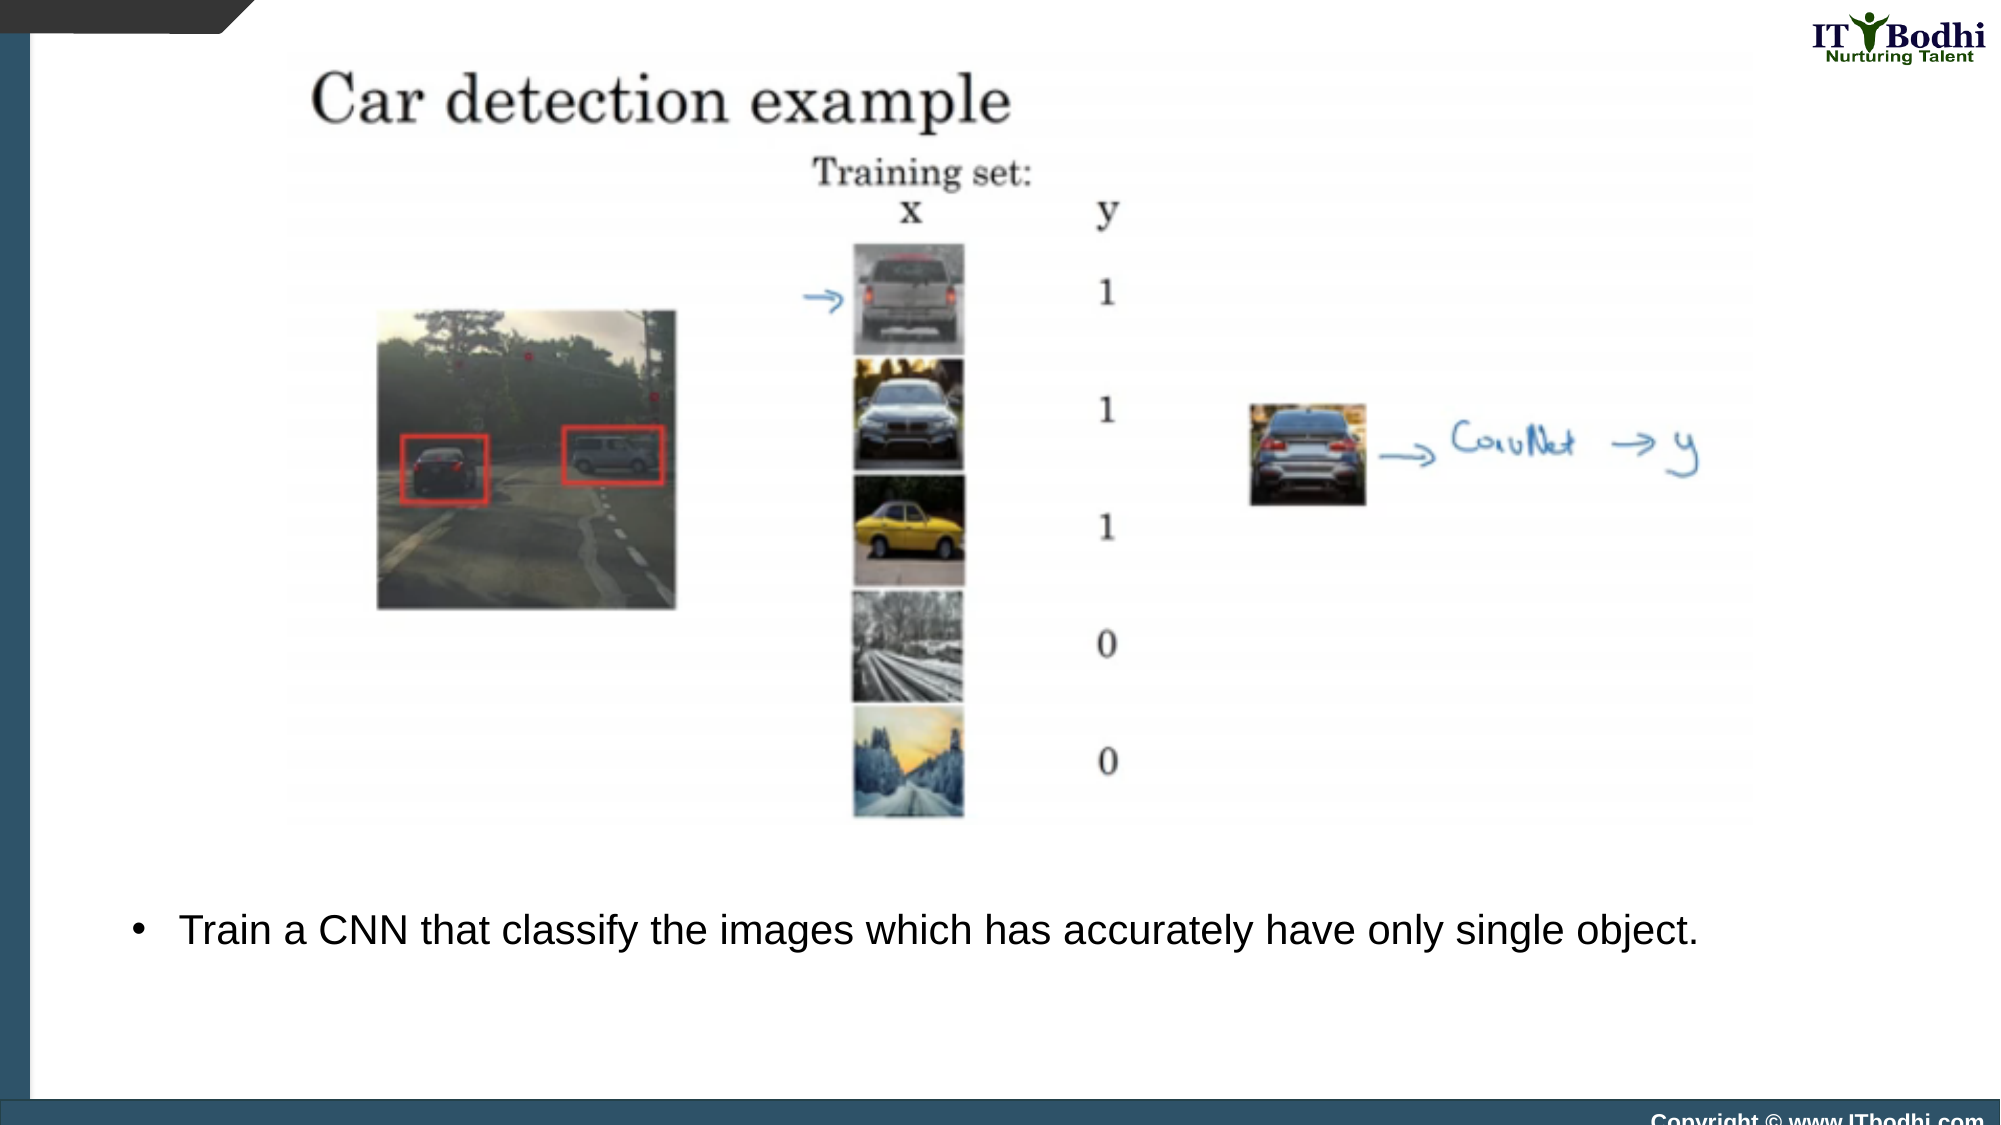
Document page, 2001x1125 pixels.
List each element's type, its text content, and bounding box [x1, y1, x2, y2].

picture [287, 37, 1763, 825]
text_box Copyright © www.ITbodhi.com [0, 1100, 2000, 1125]
text_box Train a CNN that classify the images which has accurately have only single object. [116, 895, 1967, 961]
picture [1806, 8, 1991, 71]
